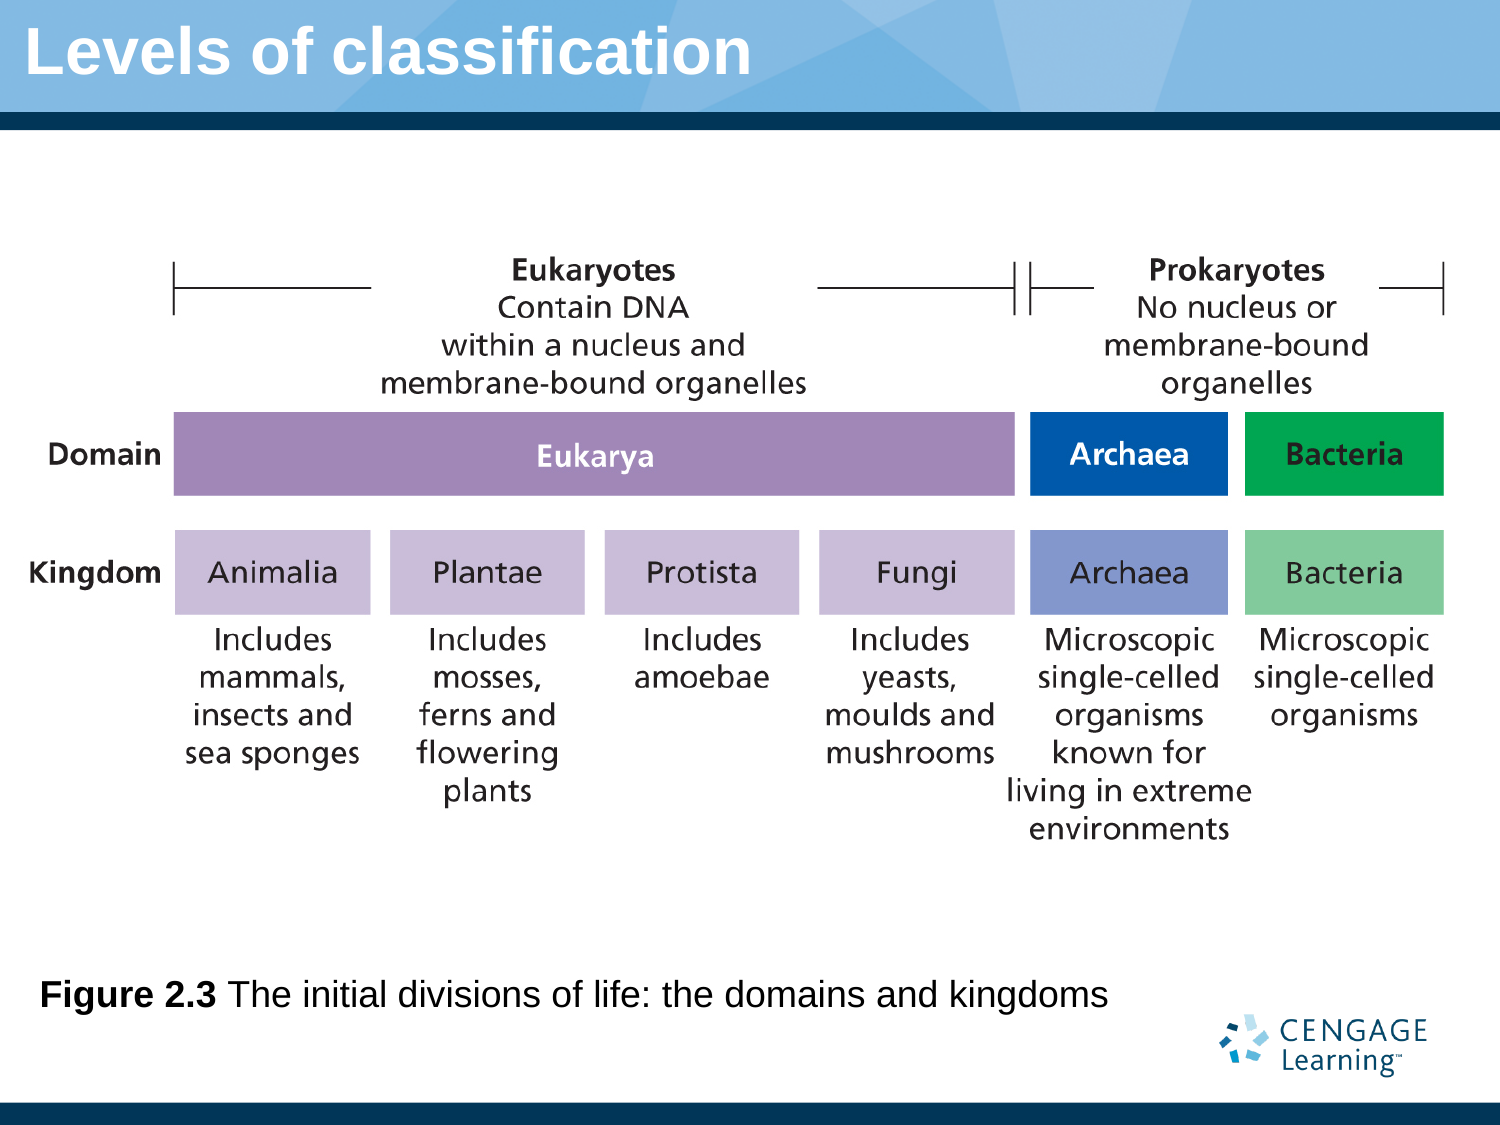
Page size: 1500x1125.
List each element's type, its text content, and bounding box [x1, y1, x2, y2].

picture [0, 230, 1496, 863]
picture [0, 0, 1500, 112]
text_box Figure 2.3 The initial divisions of life: the domains and kingdoms [24, 962, 1213, 1023]
picture [1195, 990, 1450, 1101]
title Levels of classification [24, 24, 1251, 101]
